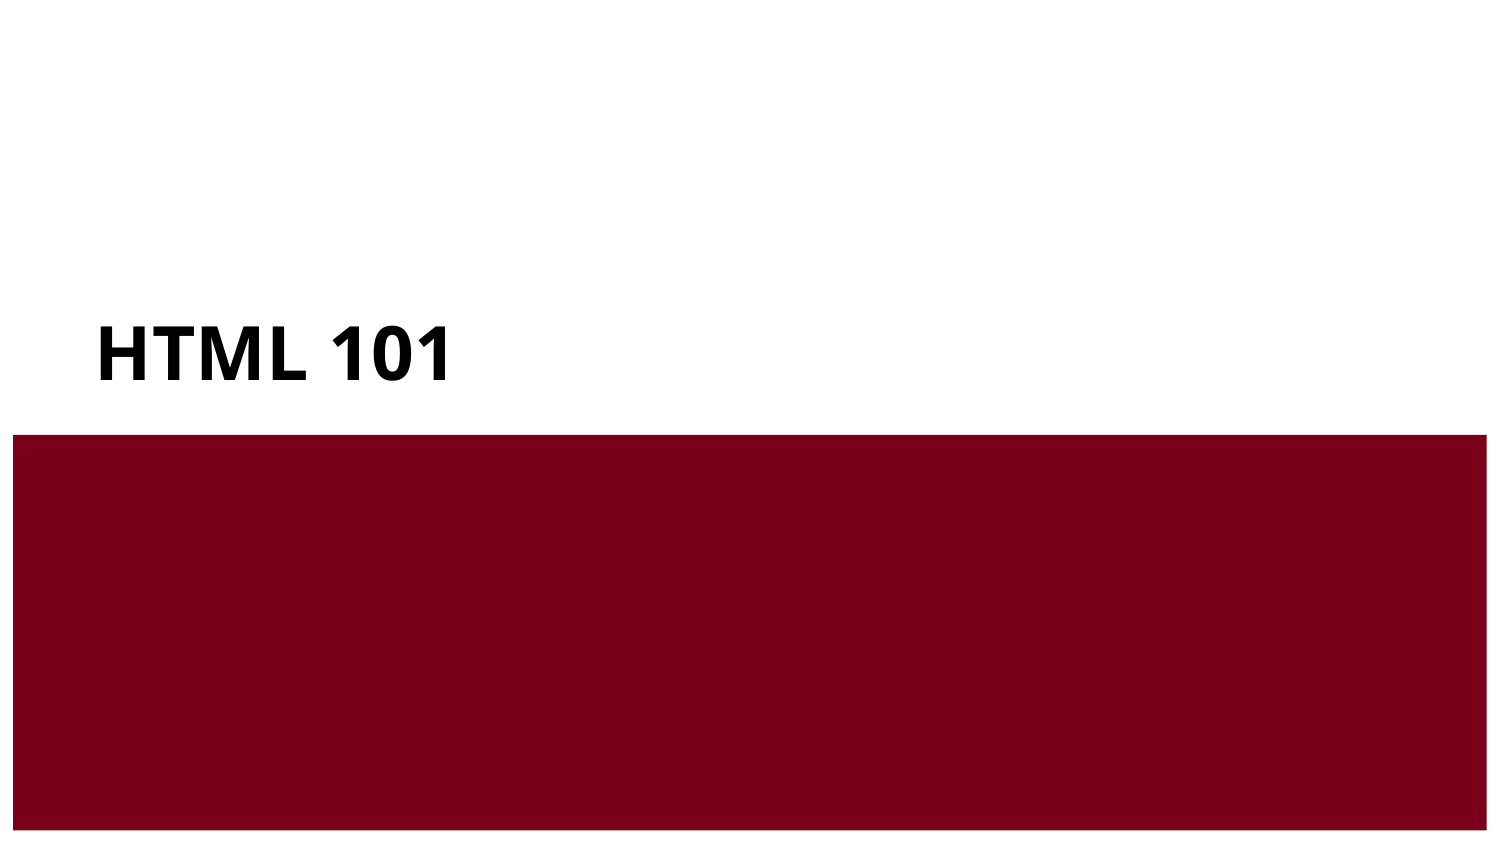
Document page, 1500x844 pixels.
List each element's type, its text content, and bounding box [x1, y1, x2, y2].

title HTML 101 [79, 281, 1423, 411]
